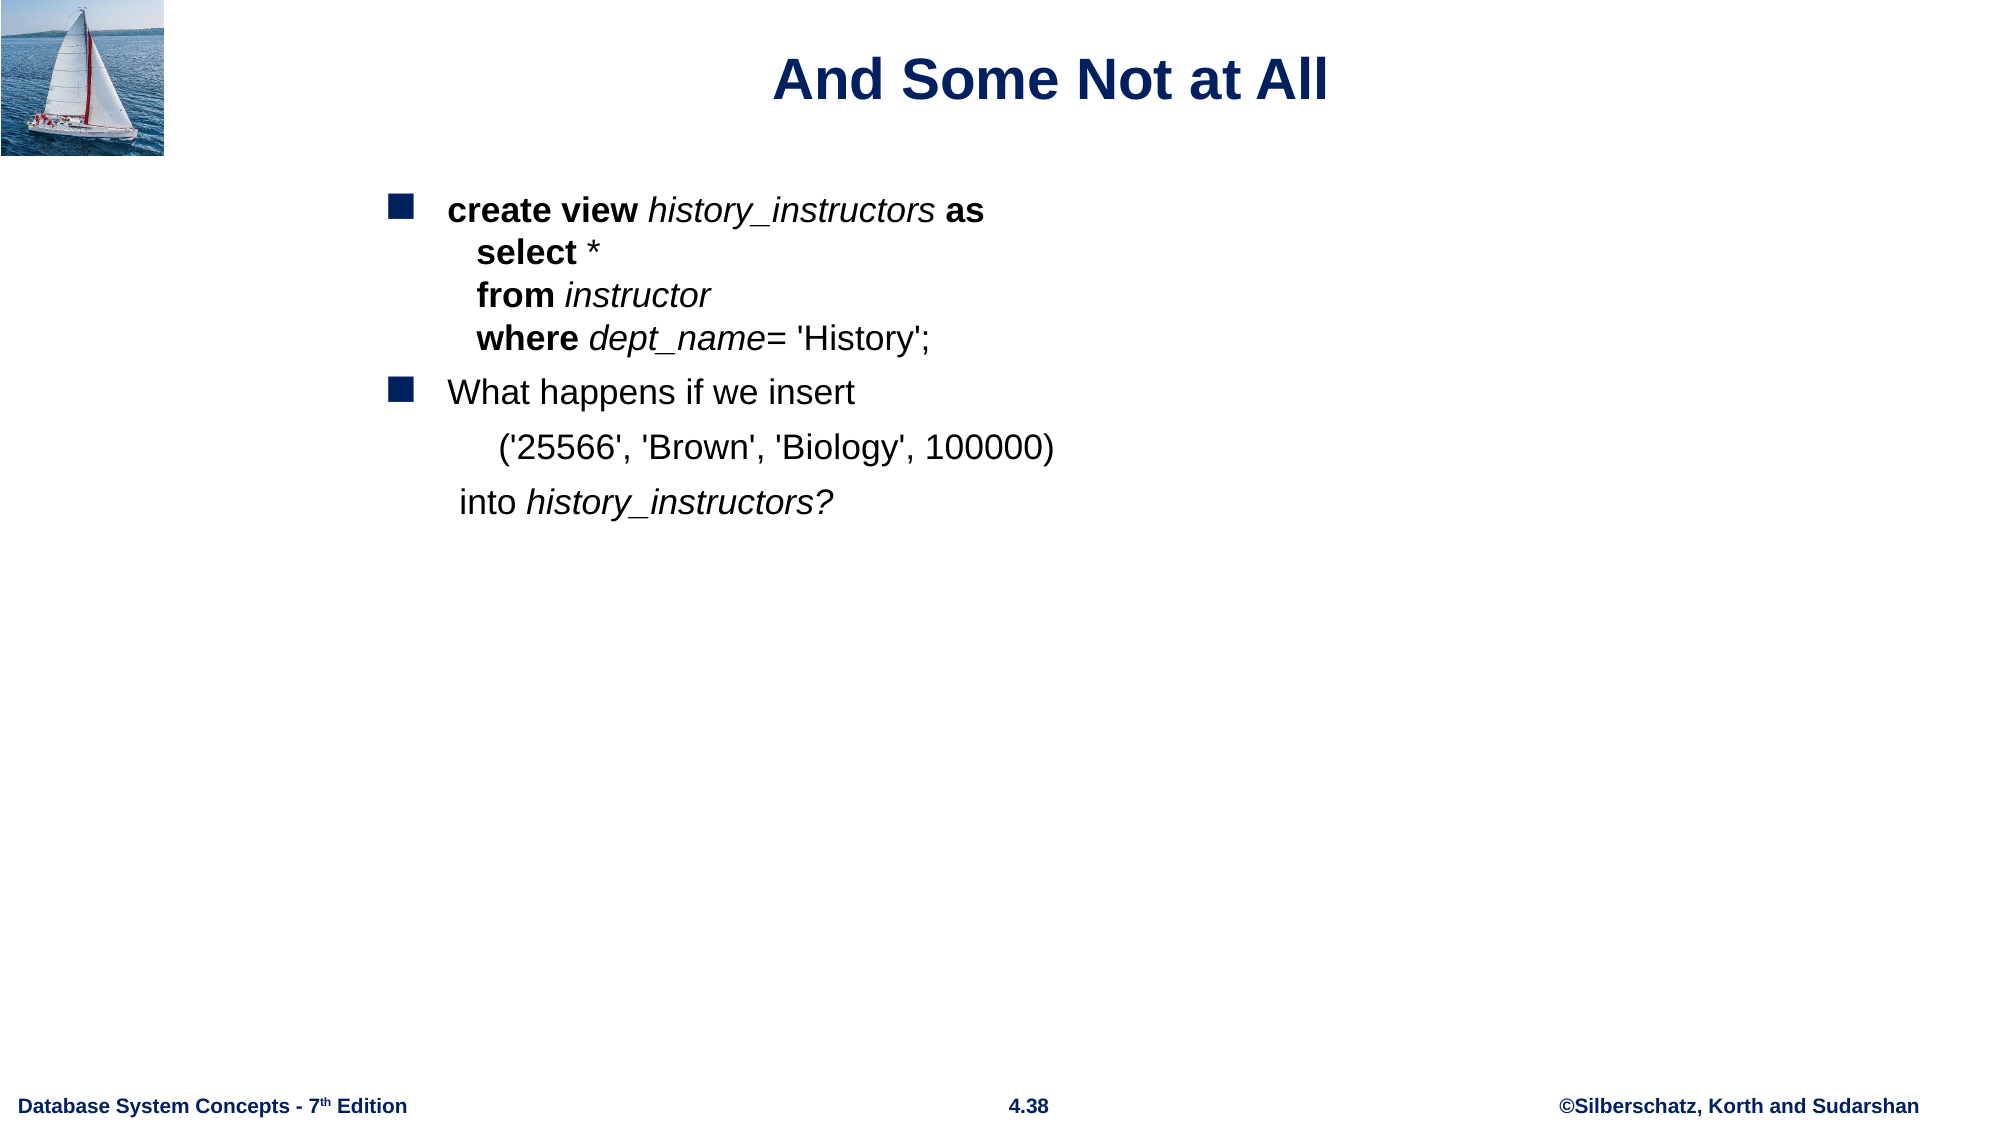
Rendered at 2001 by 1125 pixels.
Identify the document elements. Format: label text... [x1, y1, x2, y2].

list create view history_instructors as select * from instructor where dept_name= 'History'; What happens if we insert ('25566', 'Brown', 'Biology', 100000) into history_instructors? [376, 179, 1426, 740]
picture [1, 0, 164, 156]
title And Some Not at All [167, 18, 1935, 120]
